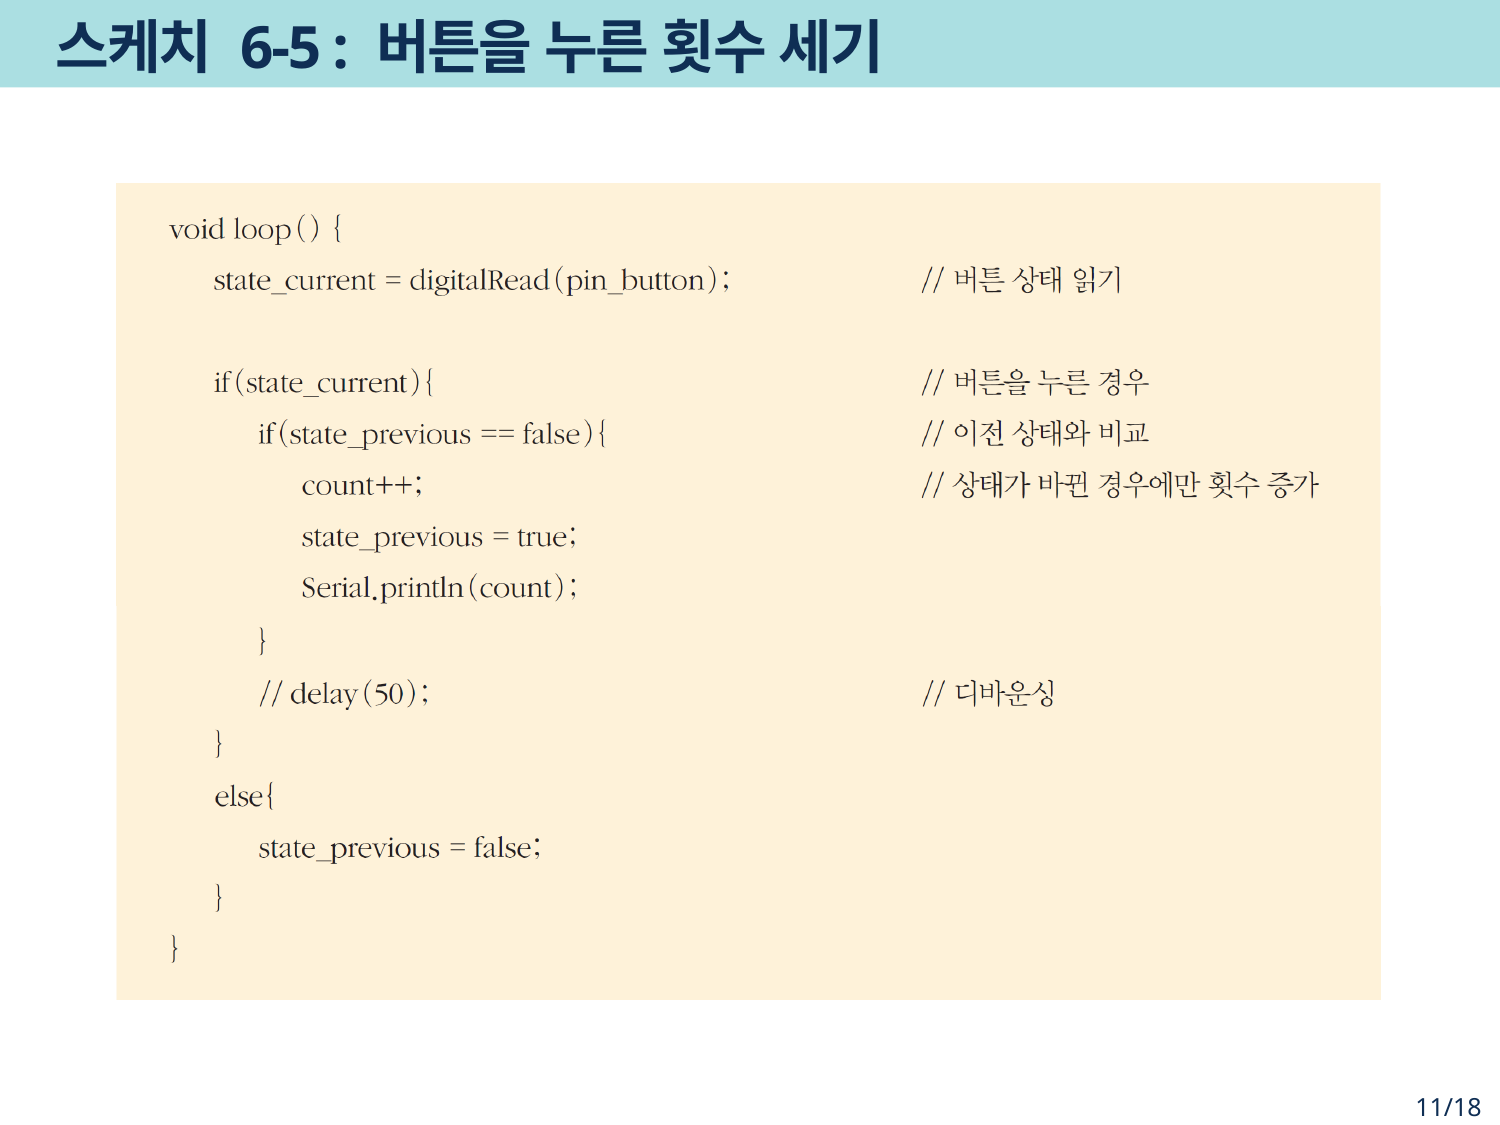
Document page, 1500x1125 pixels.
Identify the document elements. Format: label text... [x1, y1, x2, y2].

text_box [111, 183, 1386, 1000]
title 스케치 6-5 : 버튼을 누른 횟수 세기 [40, 5, 1288, 84]
